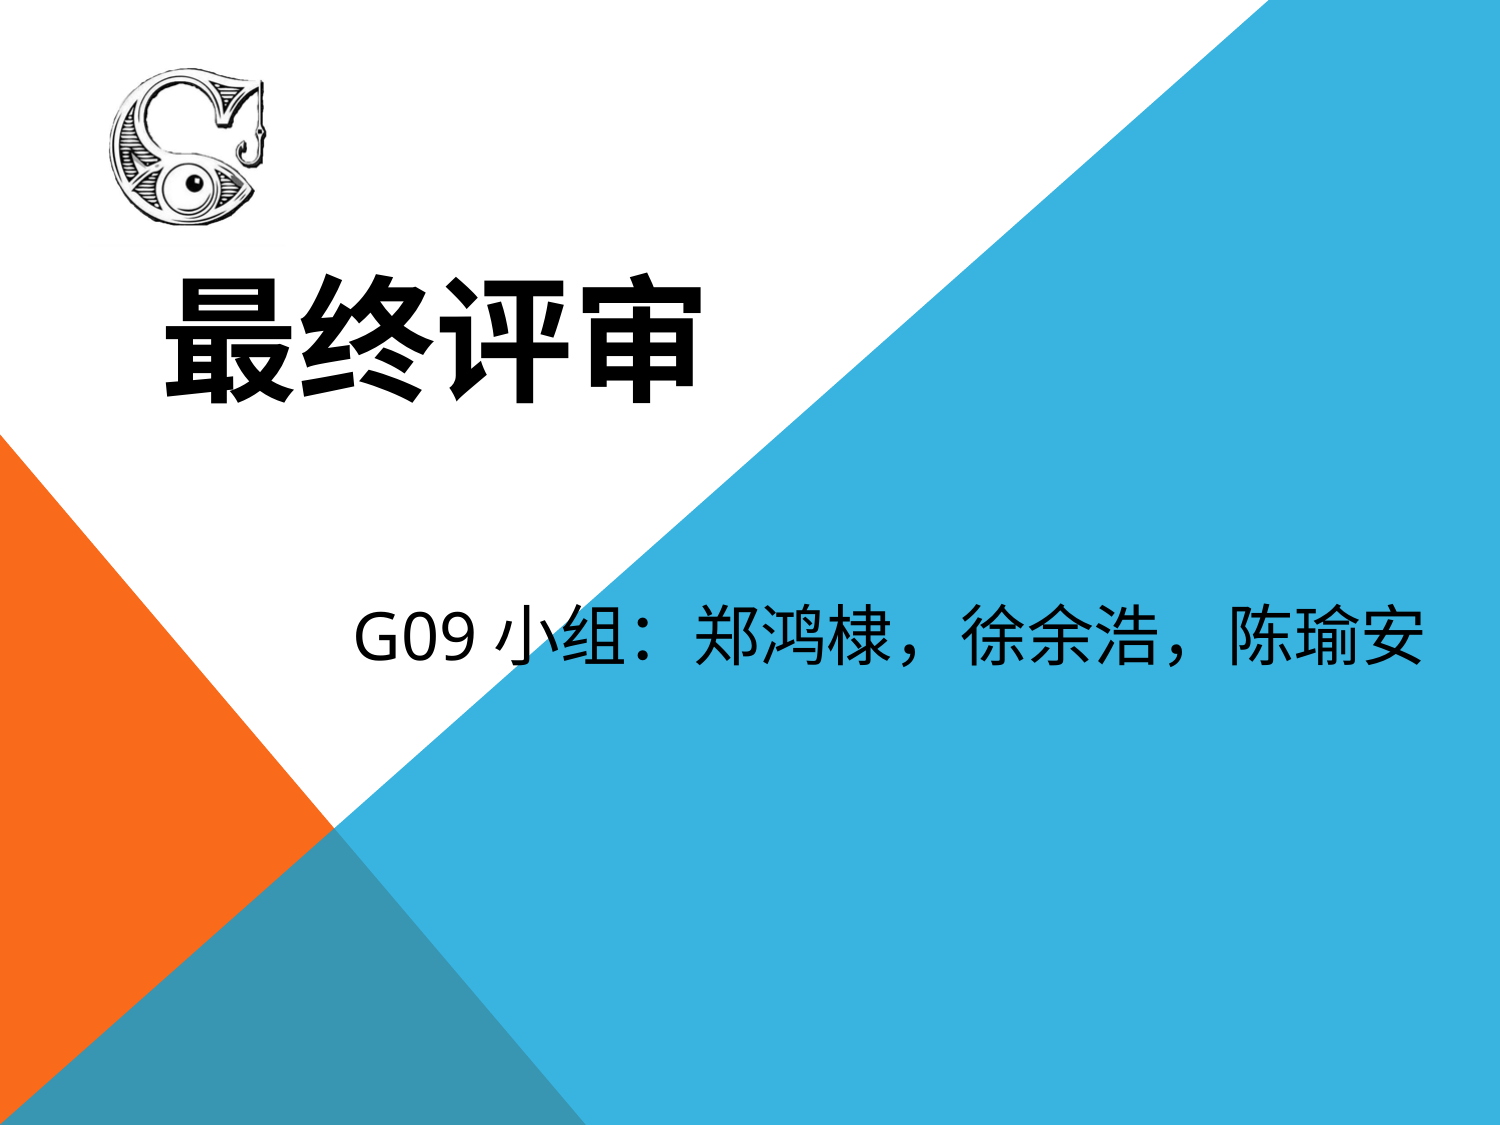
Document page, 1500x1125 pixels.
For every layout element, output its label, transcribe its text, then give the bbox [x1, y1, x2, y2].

title 最终评审 [158, 89, 940, 422]
text_box G09小组：郑鸿棣，徐余浩，陈瑜安 [344, 586, 1469, 682]
picture [88, 54, 286, 247]
